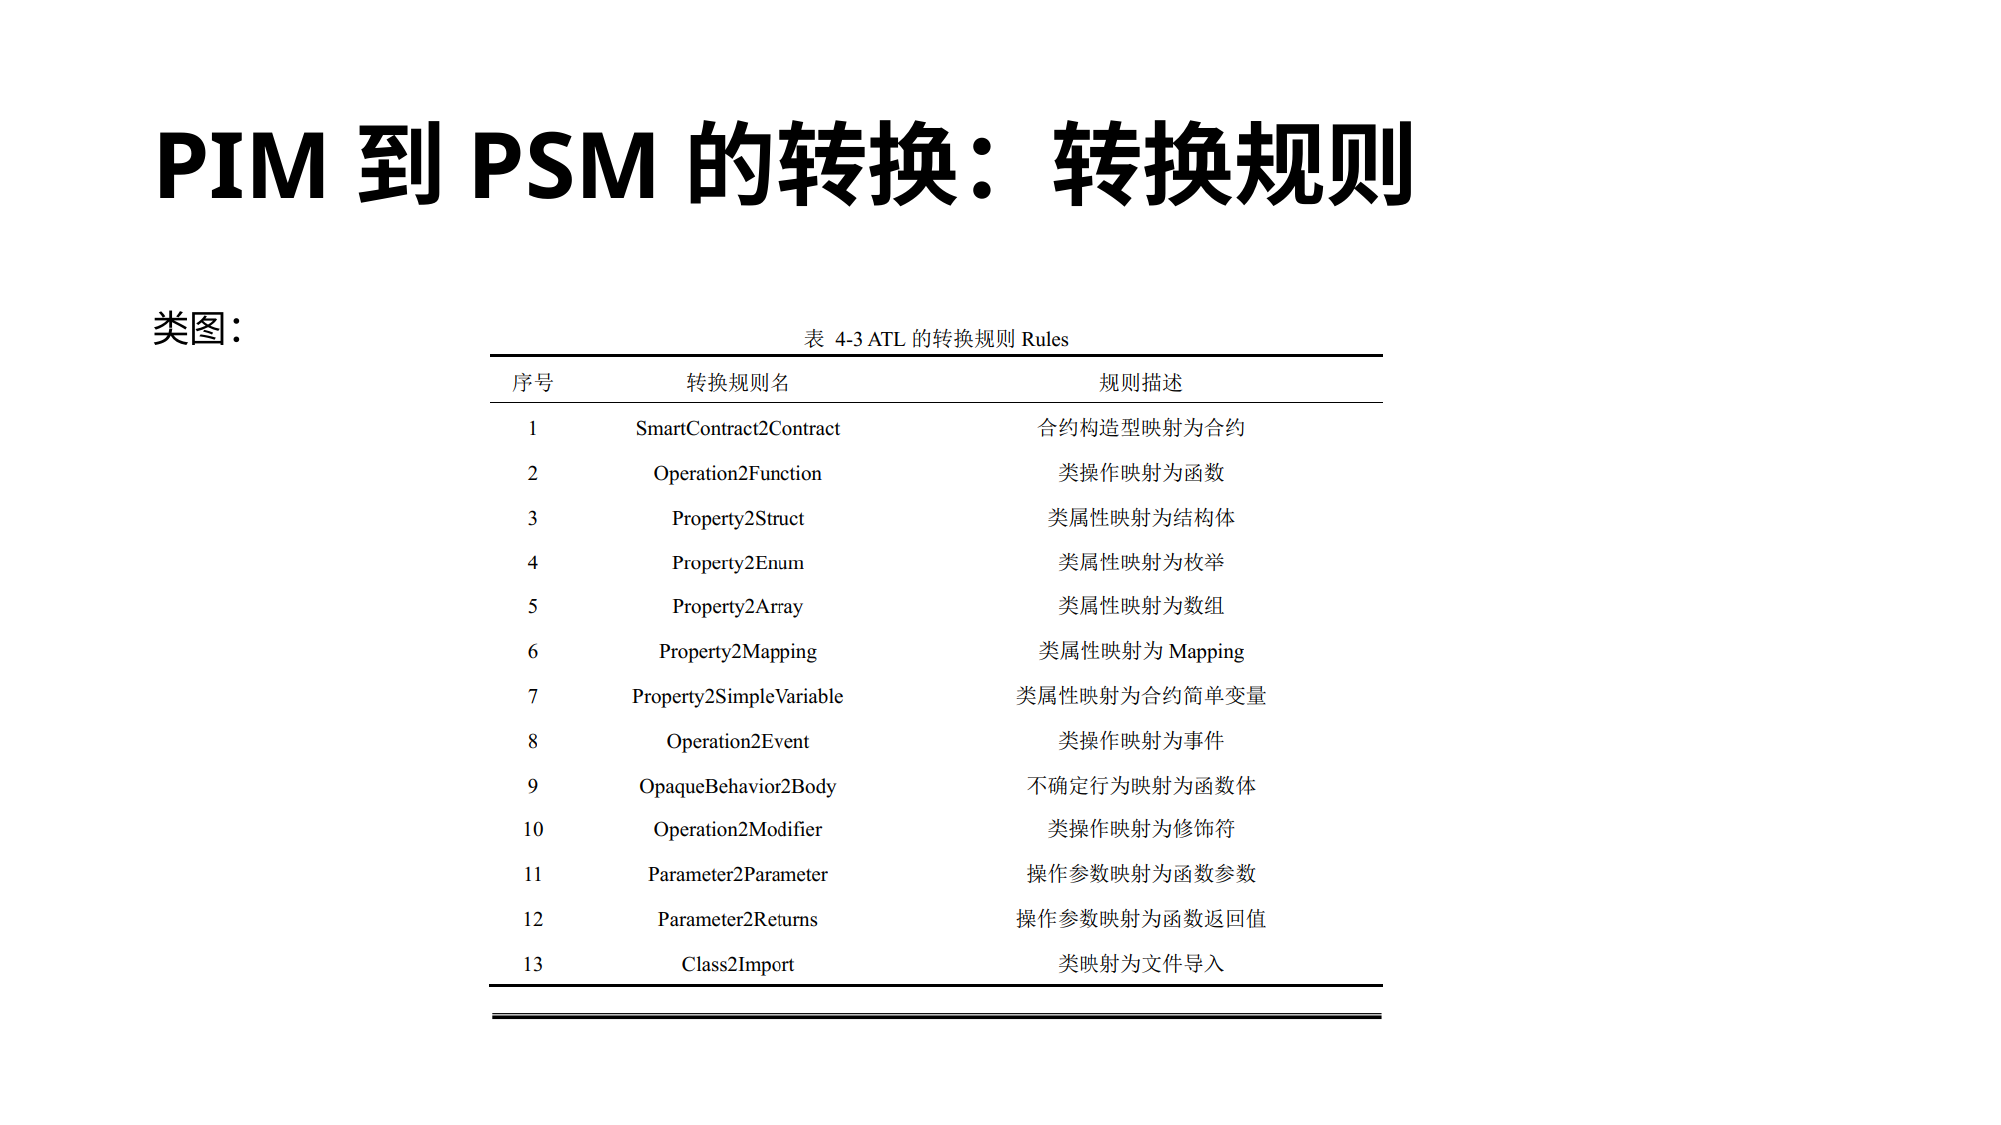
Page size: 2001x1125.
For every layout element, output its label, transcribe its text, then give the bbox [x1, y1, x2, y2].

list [468, 323, 1402, 1038]
text_box 类图： [137, 297, 392, 357]
title PIM到PSM的转换：转换规则 [137, 59, 1863, 278]
